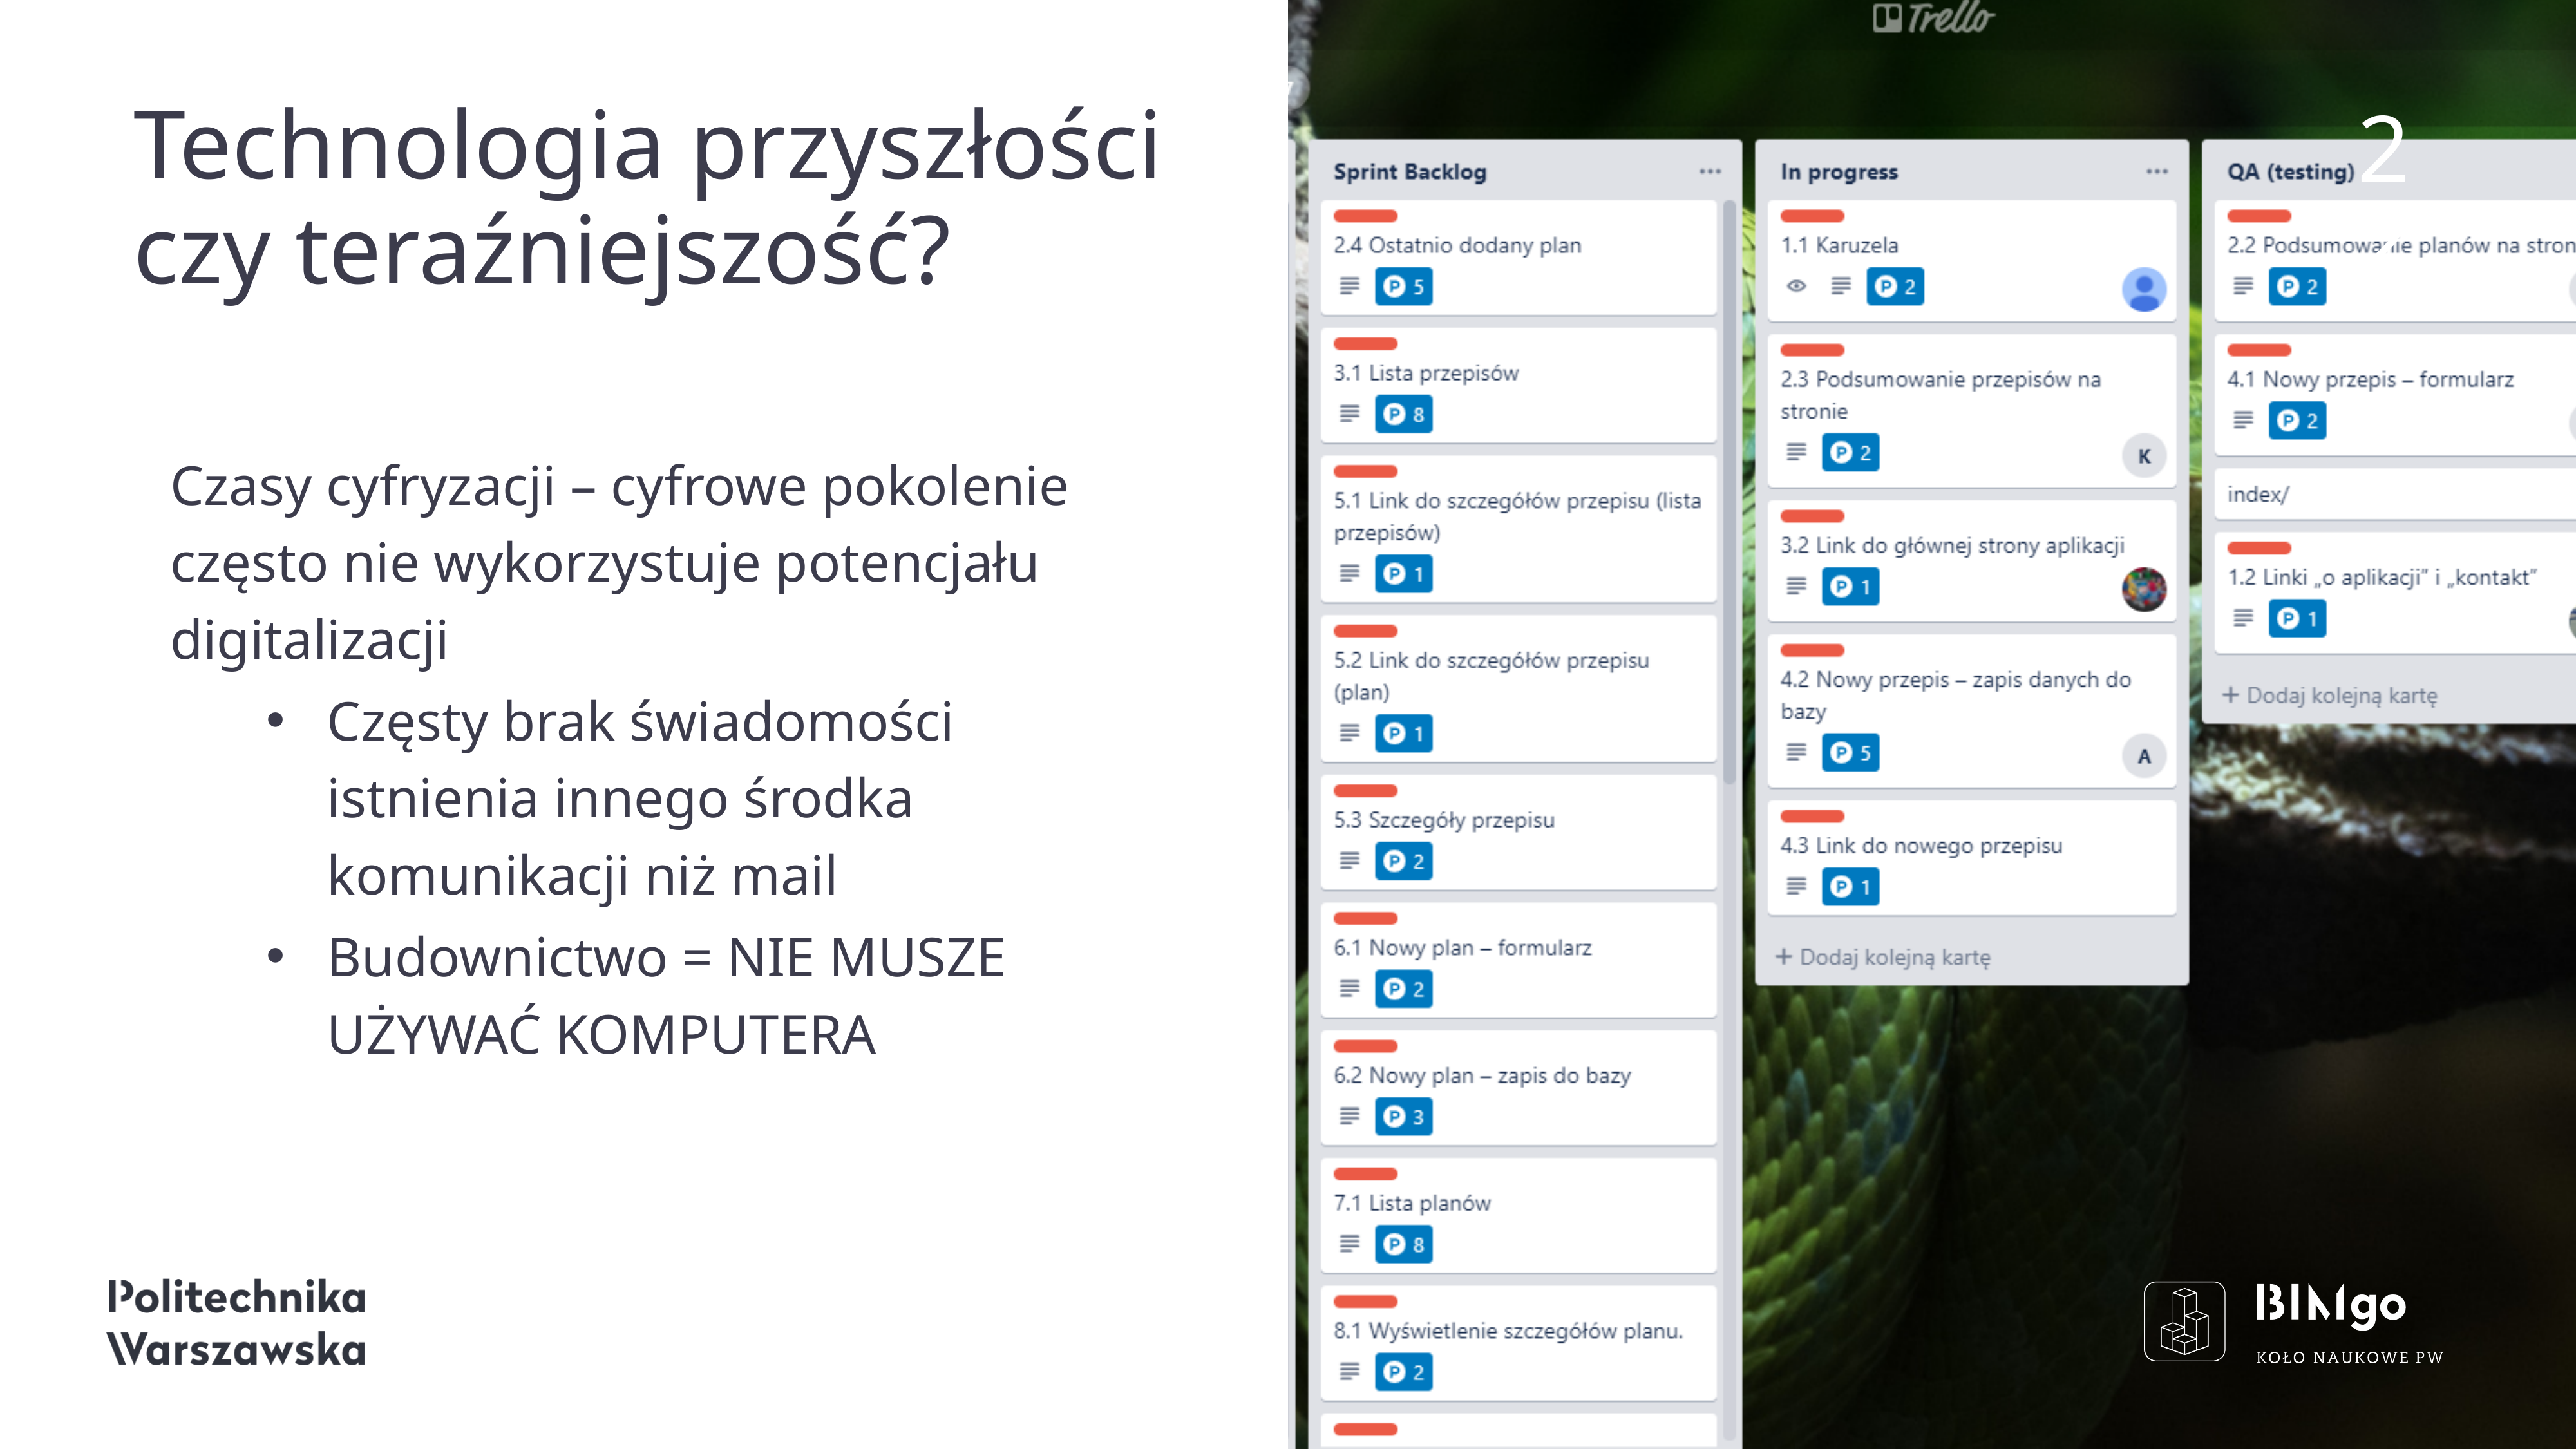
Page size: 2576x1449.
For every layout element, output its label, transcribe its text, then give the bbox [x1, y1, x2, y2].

list Czasy cyfryzacji – cyfrowe pokolenie często nie wykorzystuje potencjału digitalizacji Częsty brak świadomości istnienia innego środka komunikacji niż mail Budownictwo = NIE MUSZE UŻYWAĆ KOMPUTERA [133, 438, 1160, 1253]
picture [1287, 0, 2576, 1449]
picture [106, 1278, 365, 1366]
text_box Technologia przyszłości czy teraźniejszość? [133, 95, 1218, 305]
